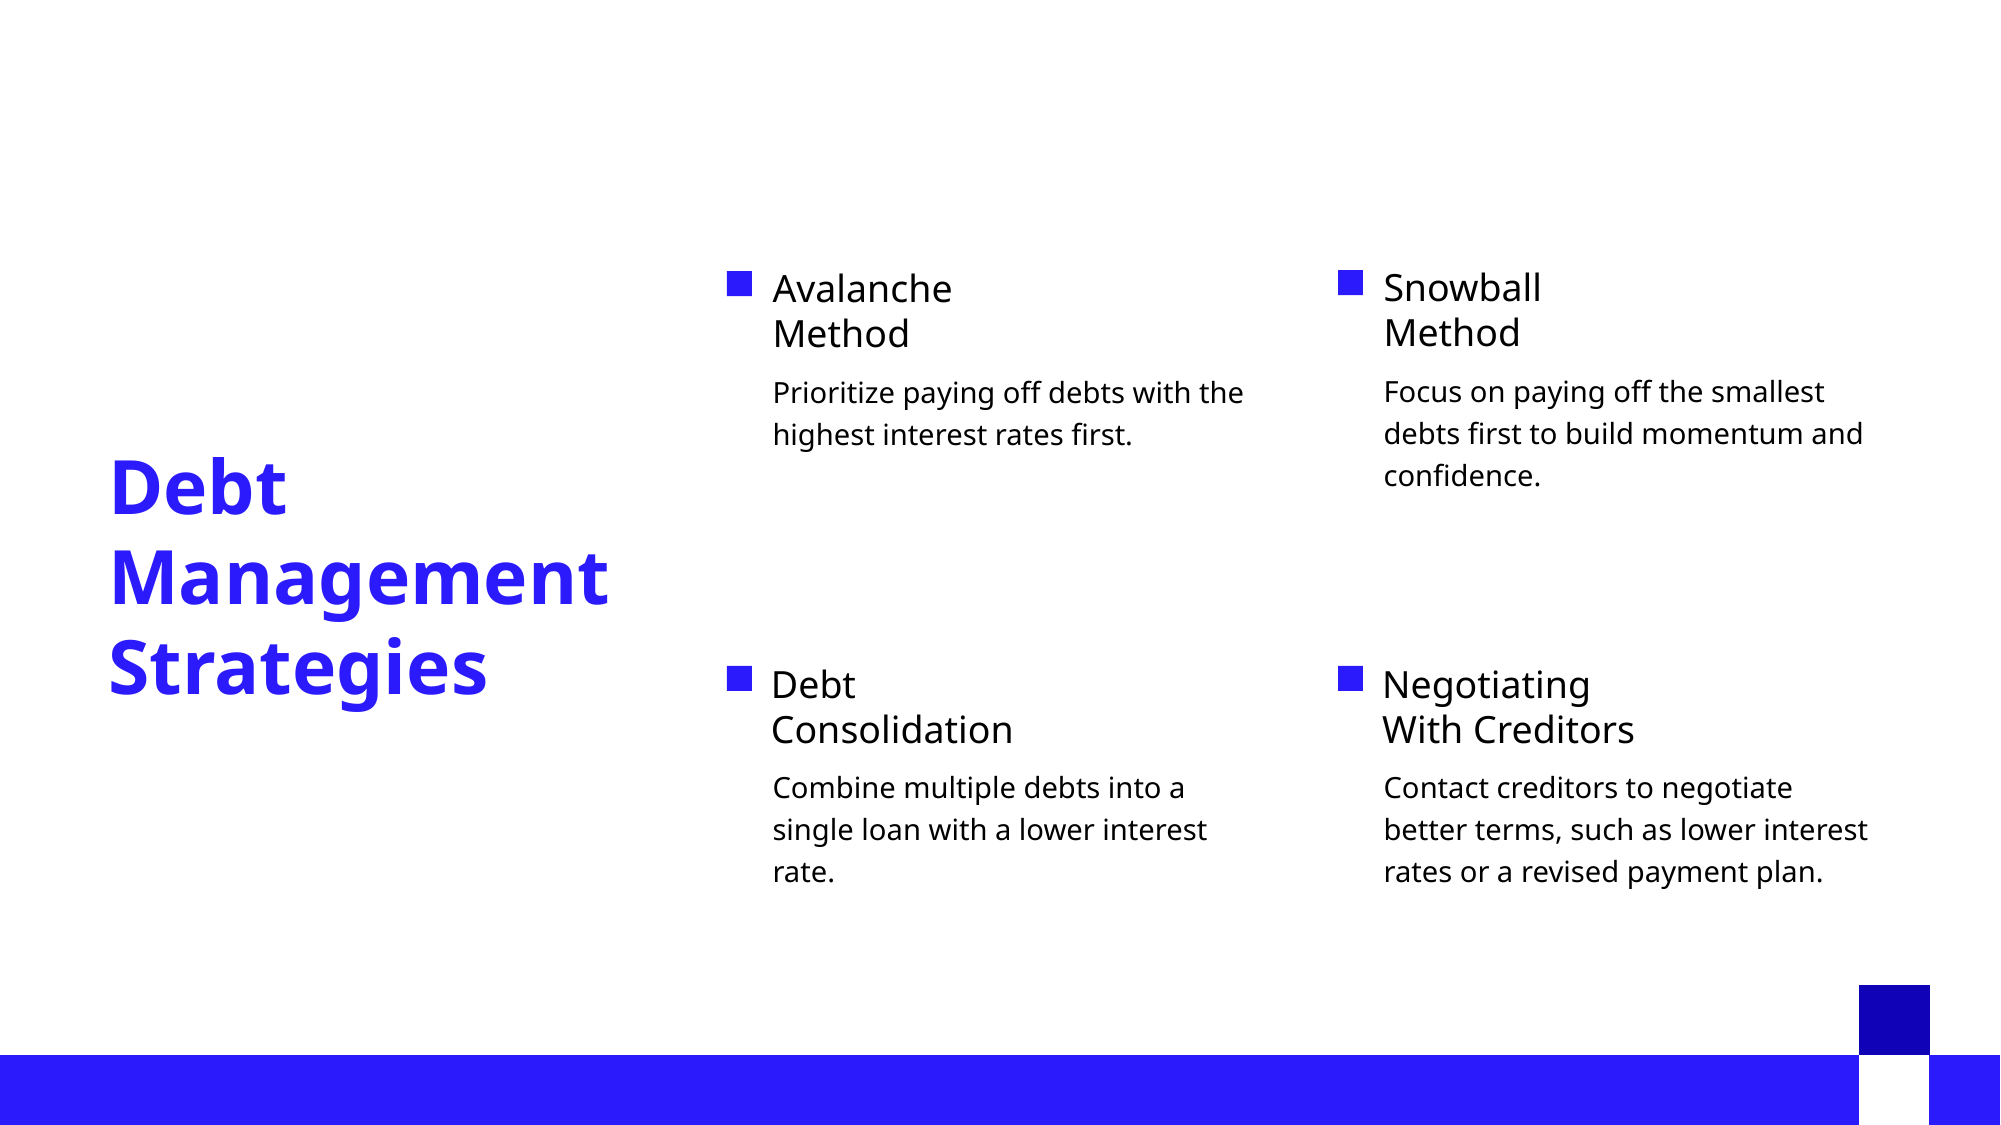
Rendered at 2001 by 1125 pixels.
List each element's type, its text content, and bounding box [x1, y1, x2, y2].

list Negotiating With Creditors [1382, 614, 1881, 751]
list Contact creditors to negotiate better terms, such as lower interest rates or a revised payment plan. [1383, 762, 1883, 942]
list Snowball Method [1383, 218, 1881, 355]
list Combine multiple debts into a single loan with a lower interest rate. [772, 762, 1272, 942]
list Focus on paying off the smallest debts first to build momentum and confidence. [1383, 366, 1881, 546]
list Debt Consolidation [770, 614, 1270, 751]
list Prioritize paying off debts with the highest interest rates first. [772, 367, 1270, 547]
list Avalanche Method [772, 219, 1270, 356]
title Debt Management Strategies [108, 279, 694, 871]
